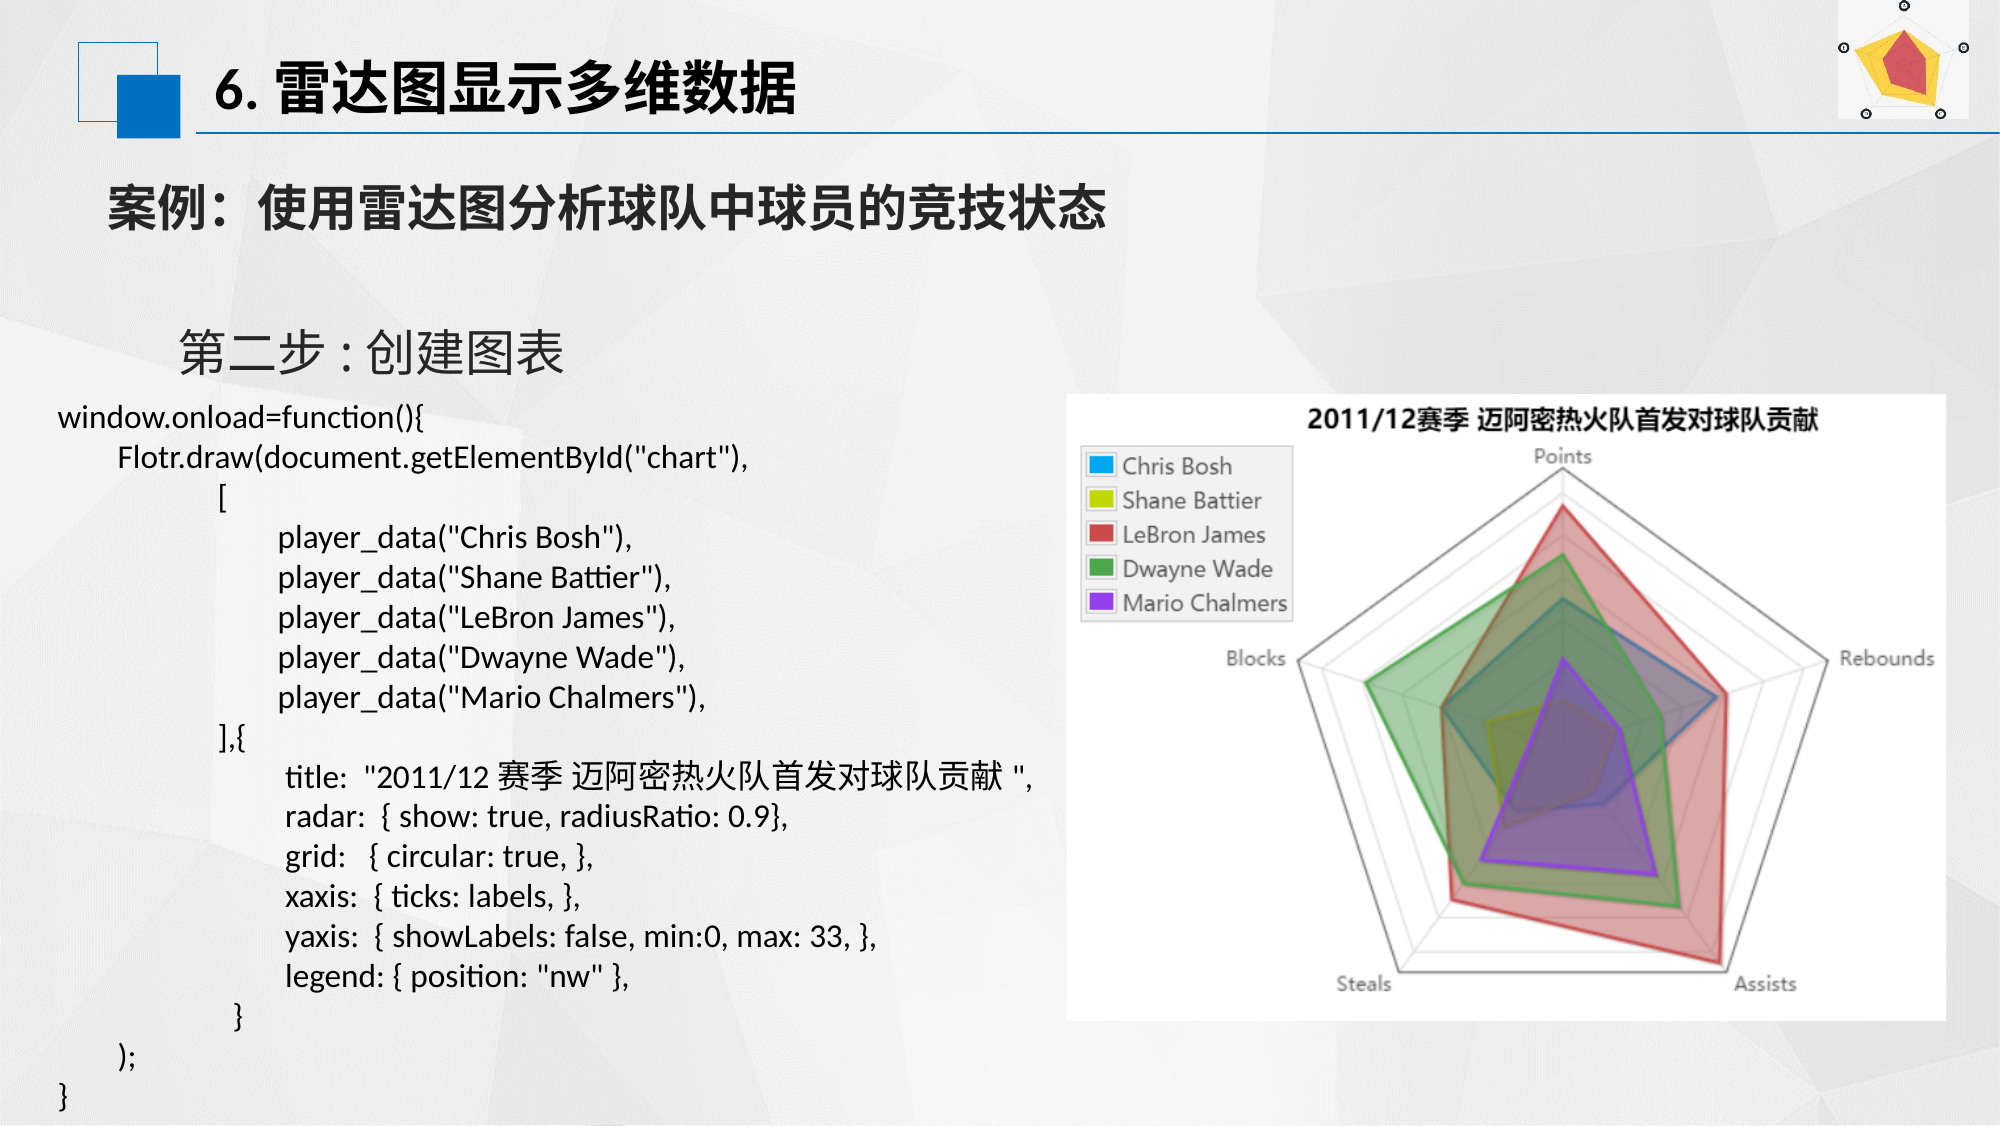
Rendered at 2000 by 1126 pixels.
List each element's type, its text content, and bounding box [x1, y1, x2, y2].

picture [0, 0, 2000, 1126]
text_box 第二步:创建图表 [113, 314, 693, 388]
text_box 案例：使用雷达图分析球队中球员的竞技状态 [43, 169, 1437, 244]
title 6.雷达图显示多维数据 [194, 42, 988, 130]
text_box window.onload=function(){ Flotr.draw(document.getElementById("chart"), [ player_data("Chris Bosh"), player_data("Shane Battier"), player_data("LeBron James"), player_data("Dwayne Wade"), player_data("Mario Chalmers"), ],{ title: "2011/12赛季 迈阿密热火队首发对球队贡献", radar: { show: true, radiusRatio: 0.9}, grid: { circular: true, }, xaxis: { ticks: labels, }, yaxis: { showLabels: false, min:0, max: 33, }, legend: { position: "nw" }, } ); } [42, 388, 1071, 1122]
